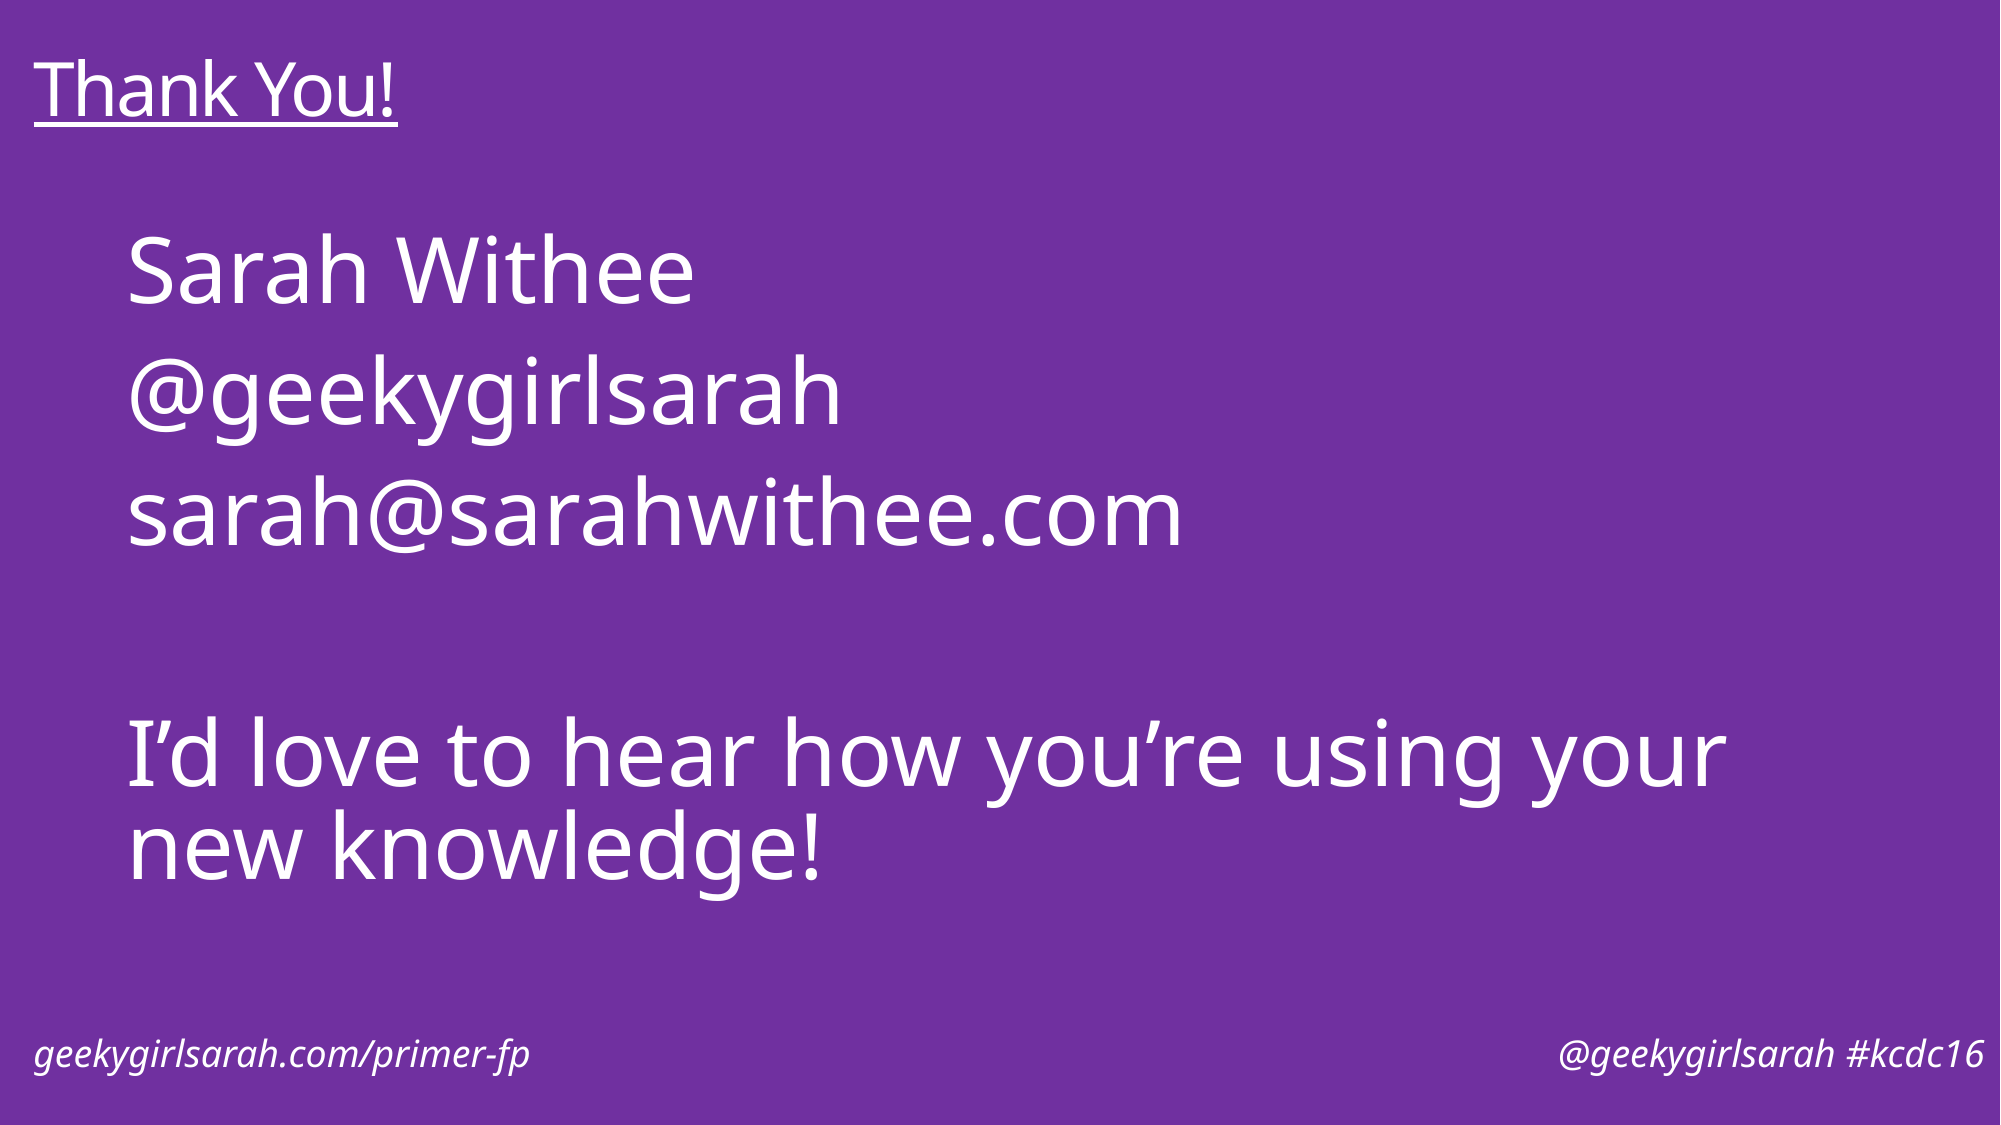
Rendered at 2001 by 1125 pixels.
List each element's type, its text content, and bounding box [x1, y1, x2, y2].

title Thank You! [18, 6, 1875, 180]
list Sarah Withee @geekygirlsarah sarah@sarahwithee.com I’d love to hear how you’re using your new knowledge! [111, 179, 1876, 948]
